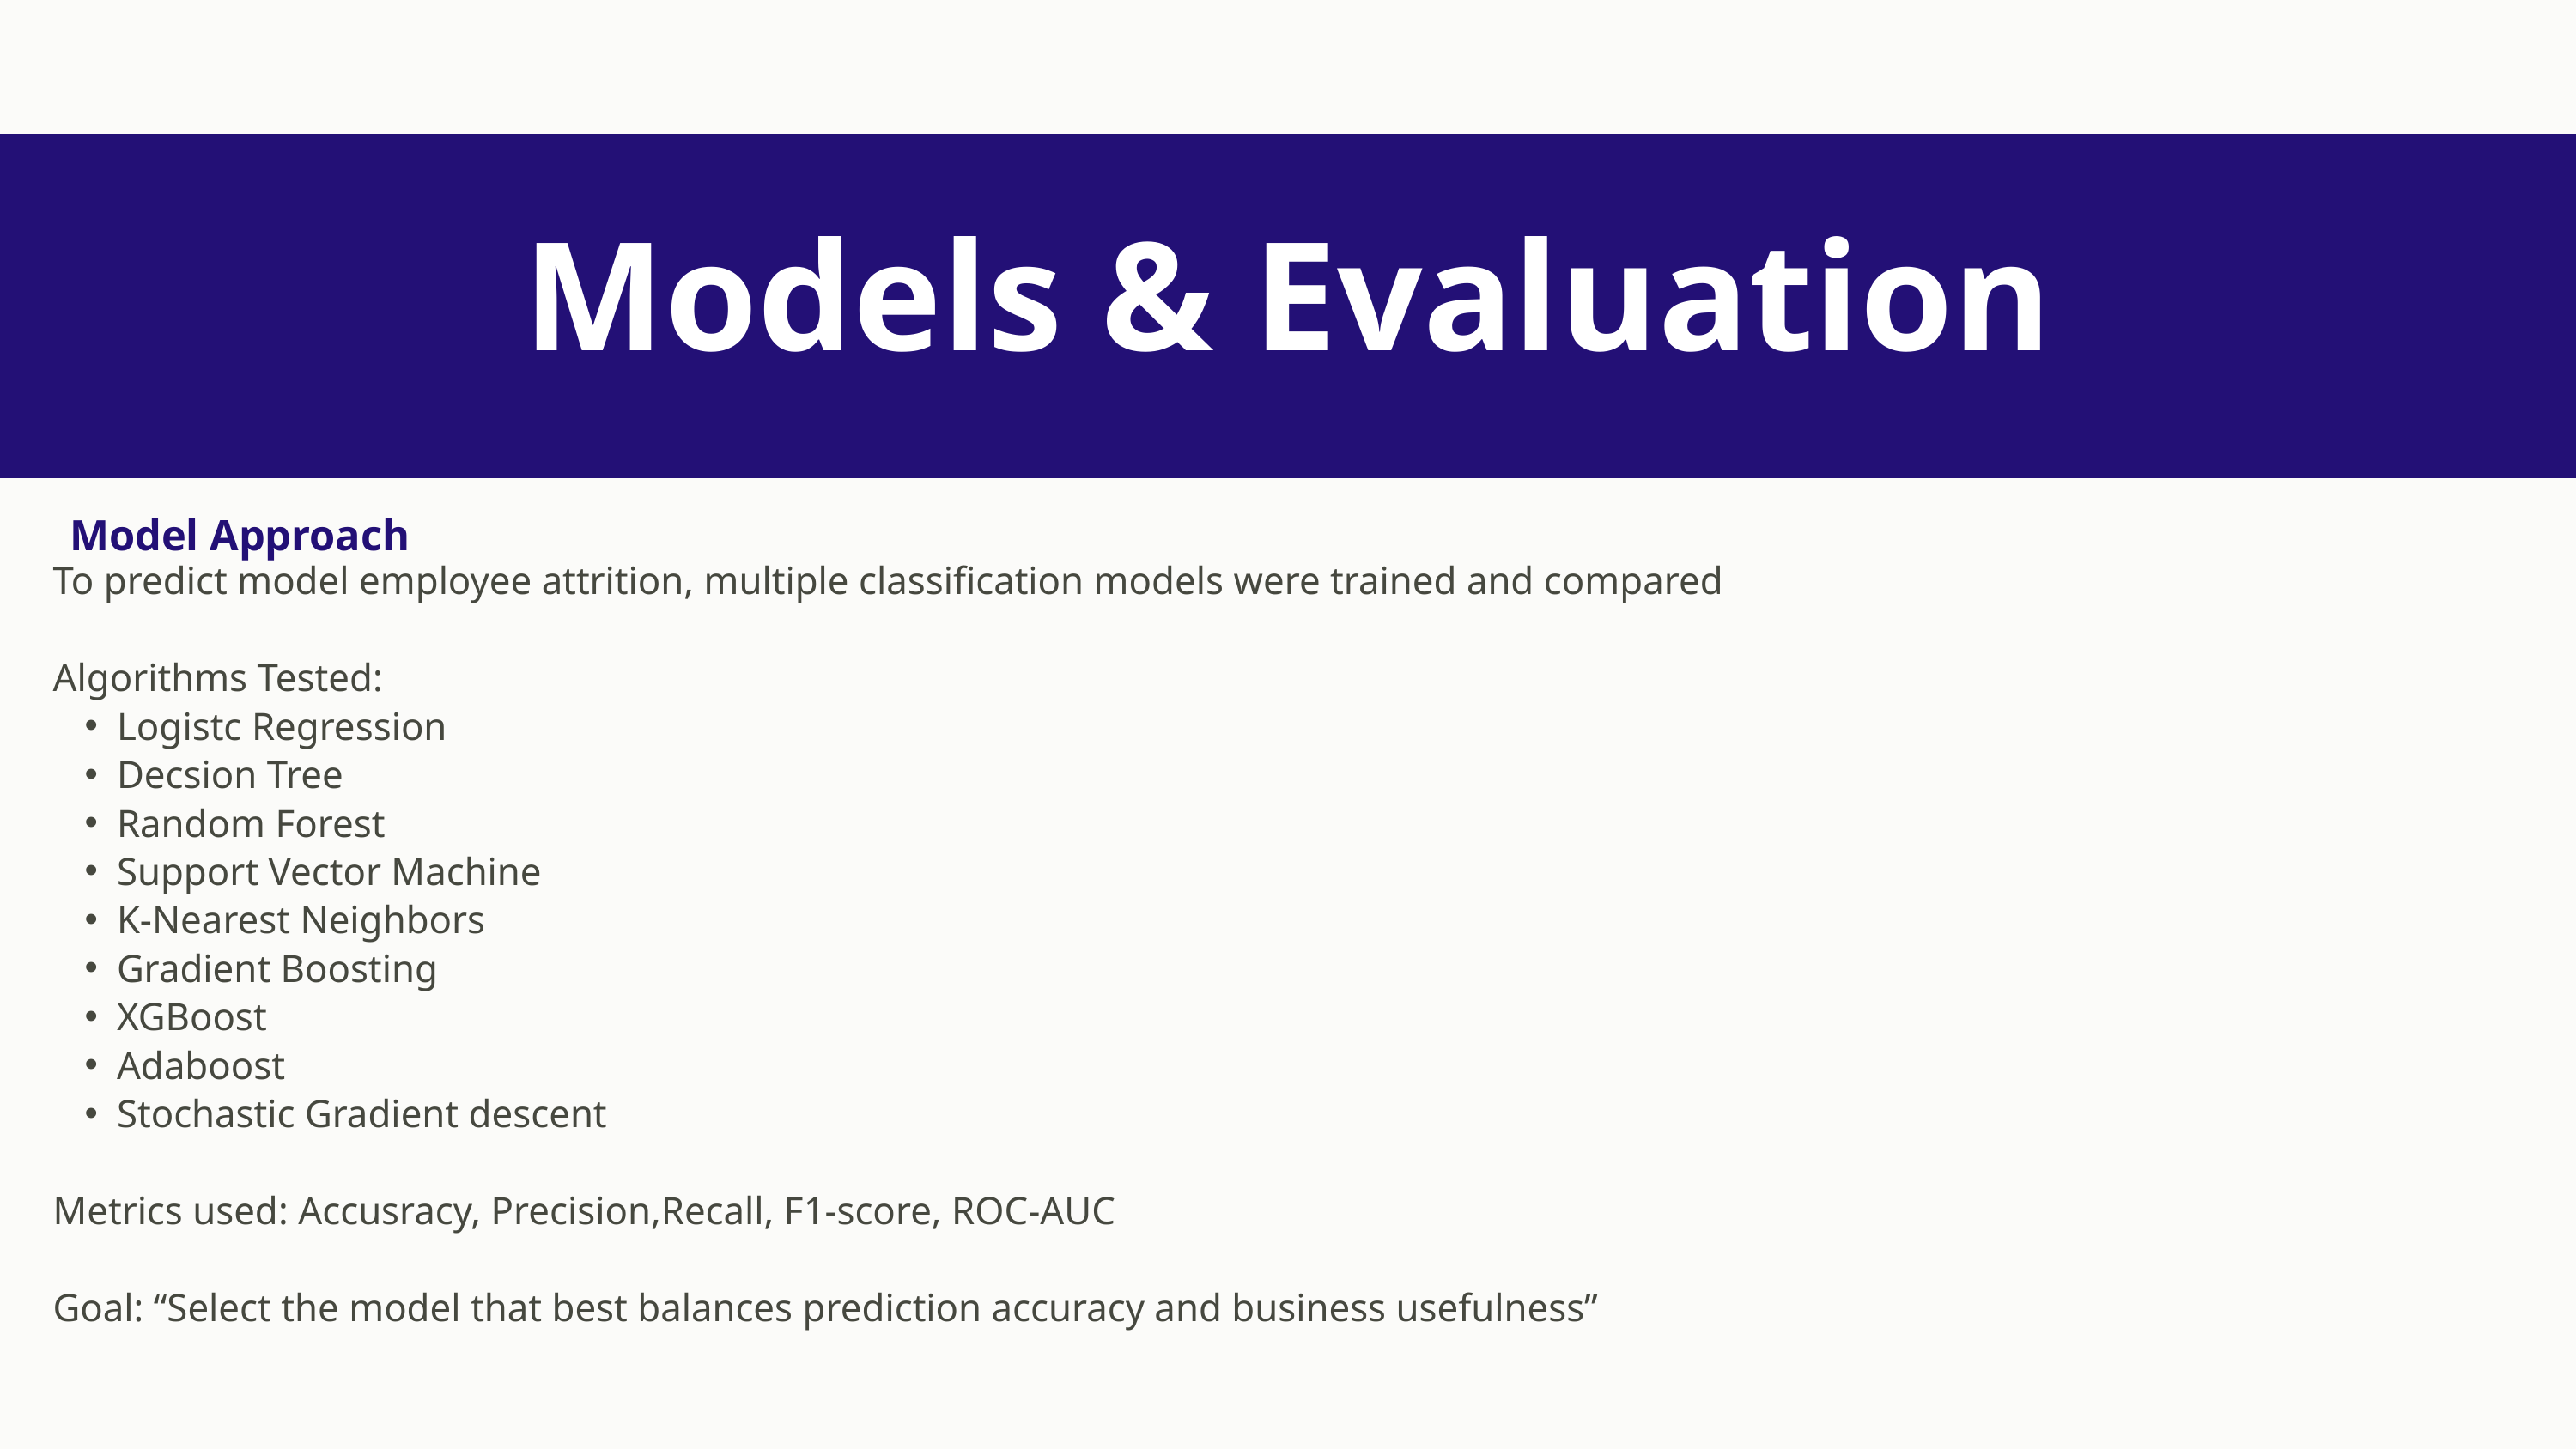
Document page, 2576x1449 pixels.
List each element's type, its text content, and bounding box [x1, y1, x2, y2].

text_box Model Approach [70, 511, 708, 553]
text_box To predict model employee attrition, multiple classification models were trained and compared Algorithms Tested: Logistc Regression Decsion Tree Random Forest Support Vector Machine K-Nearest Neighbors Gradient Boosting XGBoost Adaboost Stochastic Gradient descent Metrics used: Accusracy, Precision,Recall, F1-score, ROC-AUC Goal: “Select the model that best balances prediction accuracy and business usefulness” [52, 553, 2184, 1387]
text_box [0, 133, 2576, 479]
